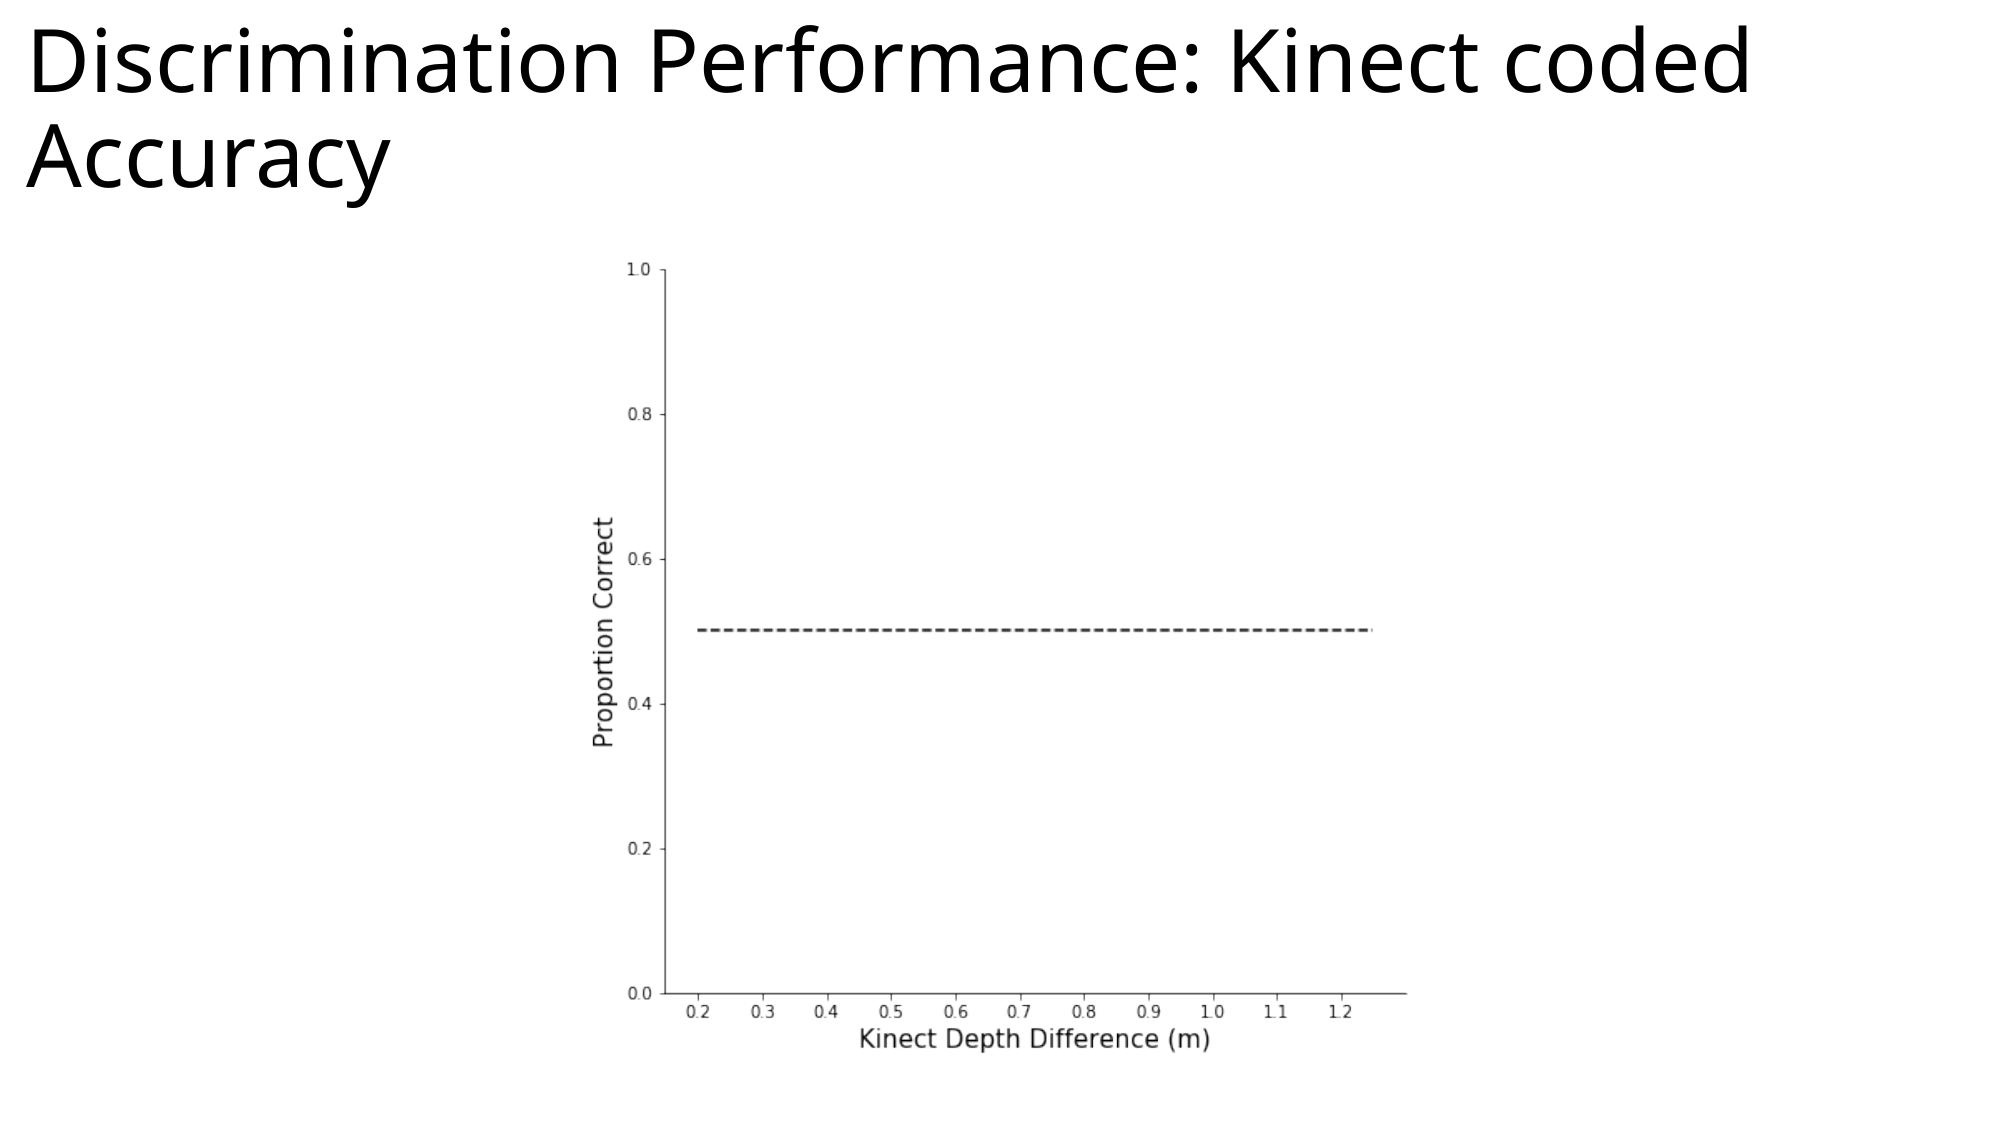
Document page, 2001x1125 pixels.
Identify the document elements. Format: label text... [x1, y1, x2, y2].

title Discrimination Performance: Kinect coded Accuracy [11, 1, 1926, 222]
picture [583, 251, 1418, 1065]
